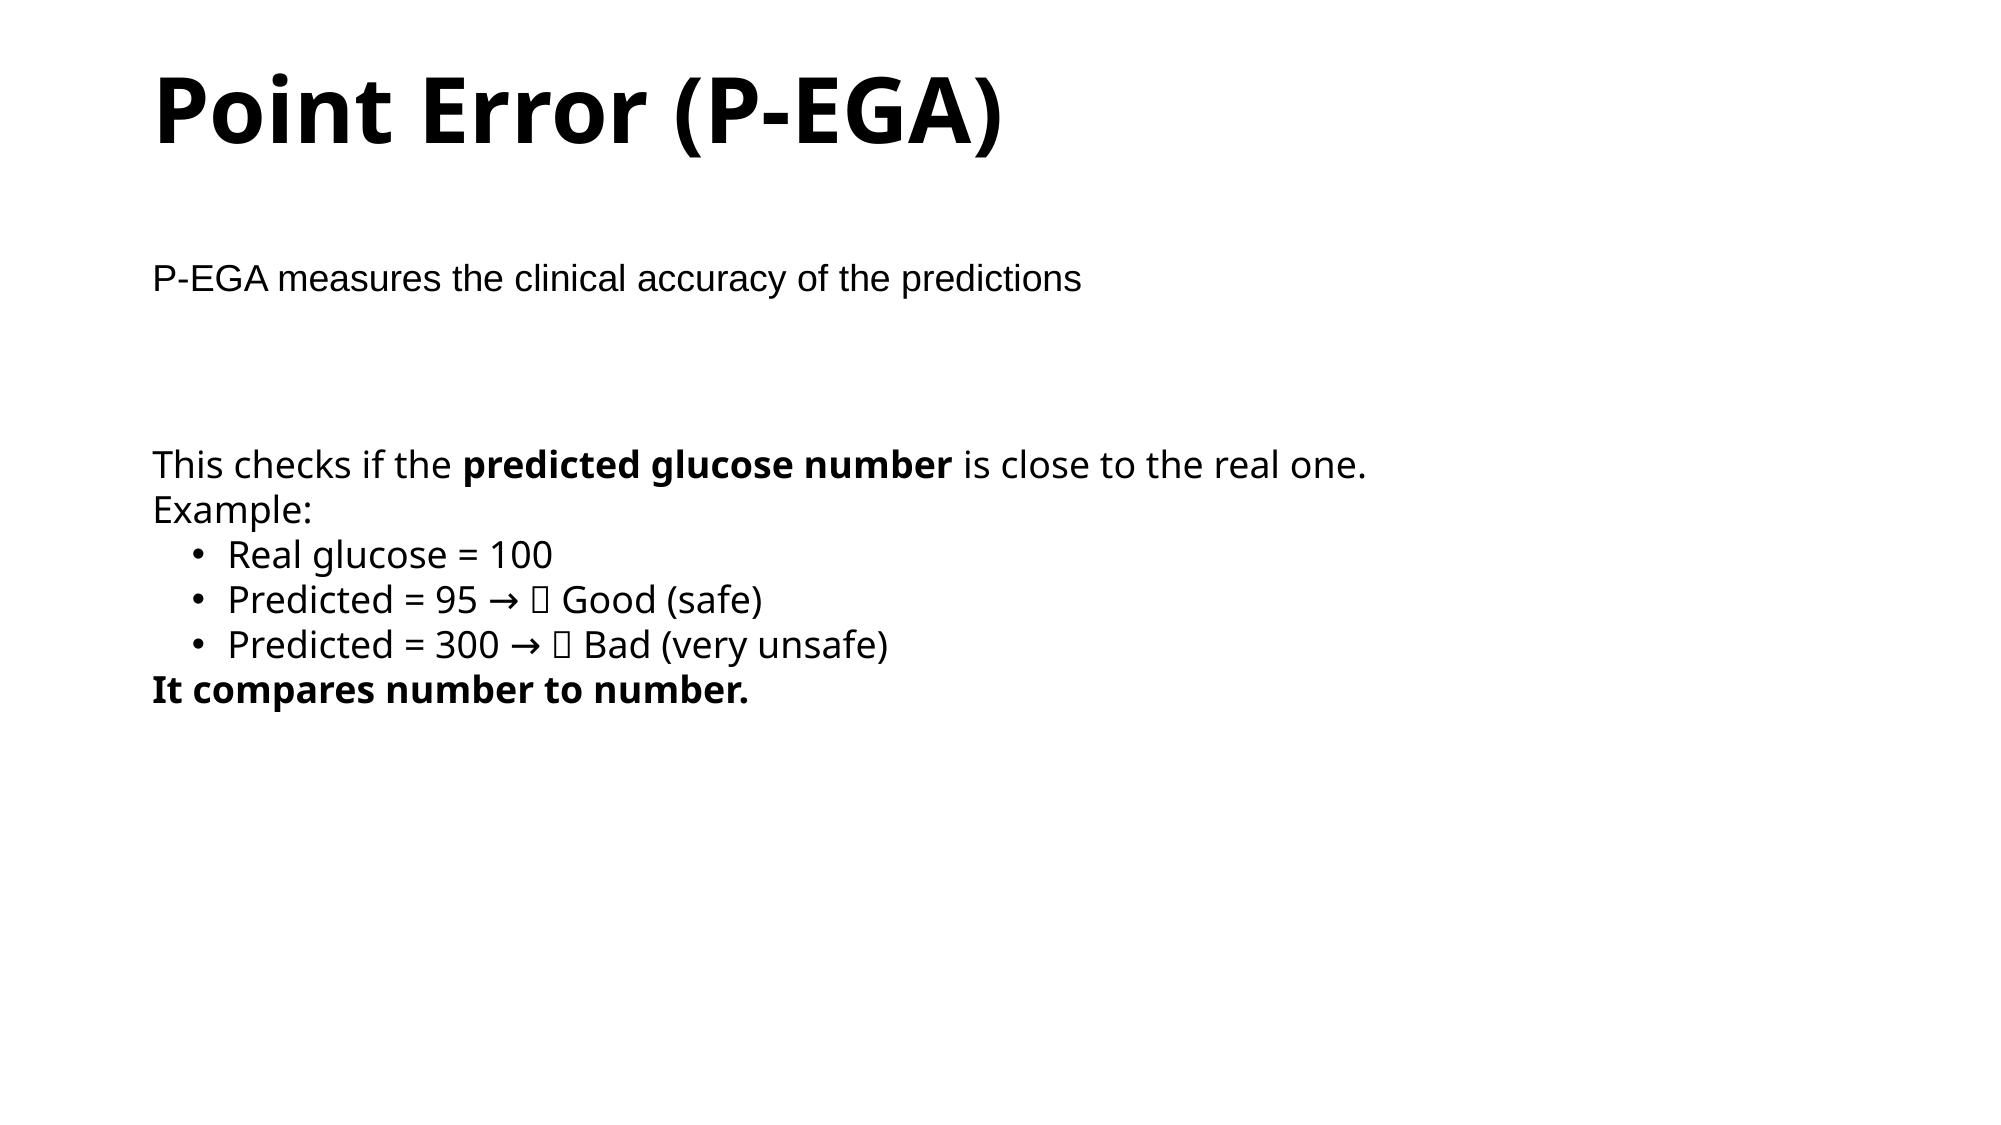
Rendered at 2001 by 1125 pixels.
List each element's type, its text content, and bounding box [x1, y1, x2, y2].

title Point Error (P-EGA) [137, 59, 1863, 278]
text_box P-EGA measures the clinical accuracy of the predictions [137, 246, 1139, 307]
text_box This checks if the predicted glucose number is close to the real one. Example: Real glucose = 100 Predicted = 95 → ✅ Good (safe) Predicted = 300 → ❌ Bad (very unsafe) It compares number to number. [137, 434, 1706, 719]
